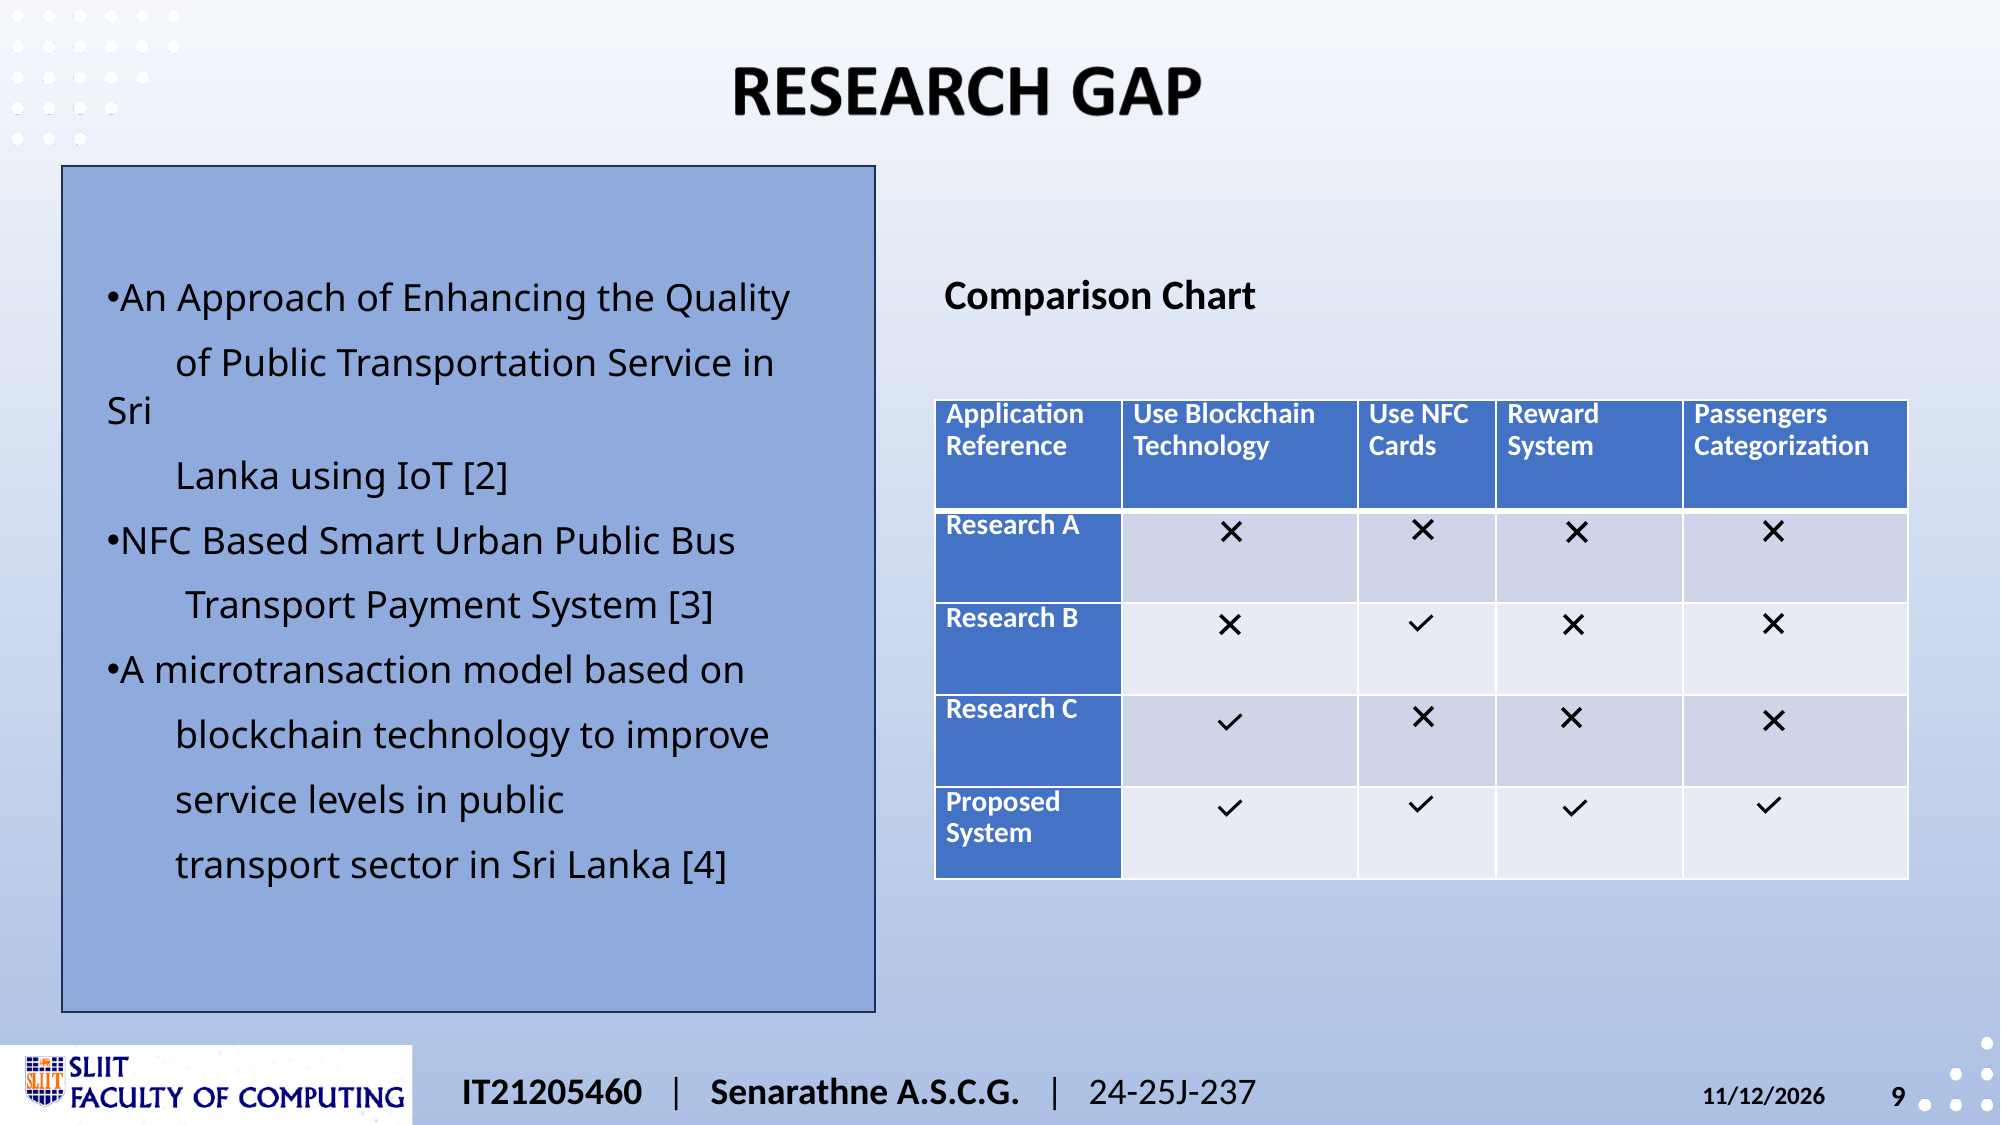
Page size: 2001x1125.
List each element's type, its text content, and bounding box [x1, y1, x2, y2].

table_cell Research A [936, 514, 1121, 602]
picture [1408, 610, 1434, 636]
text_box Comparison Chart [929, 261, 1530, 326]
text_box IT21205460 | Senarathne A.S.C.G. | 24-25J-237 [446, 1059, 1566, 1121]
picture [684, 22, 2000, 261]
picture [1758, 516, 1788, 546]
picture [1217, 795, 1243, 821]
picture [1408, 791, 1434, 817]
picture [1215, 610, 1245, 639]
table_cell [1497, 514, 1682, 602]
table_header Reward System [1497, 401, 1682, 508]
text_box [61, 165, 876, 1013]
table_cell Research C [936, 696, 1121, 786]
table_header Use Blockchain Technology [1123, 401, 1357, 508]
table_cell [1123, 514, 1357, 602]
picture [1756, 792, 1782, 818]
table_cell [1497, 696, 1682, 786]
picture [1562, 517, 1592, 547]
picture [0, 1045, 413, 1125]
table_cell [1497, 788, 1682, 878]
table_cell Proposed System [936, 788, 1121, 878]
table_cell [1123, 604, 1357, 694]
table_cell [1684, 604, 1907, 694]
table_cell [1684, 696, 1907, 786]
table_cell [1359, 514, 1495, 602]
text_box [876, 361, 2000, 467]
list An Approach of Enhancing the Quality of Public Transportation Service in Sri Lanka using IoT [2] NFC Based Smart Urban Public Bus Transport Payment System [3] A microtransaction model based on blockchain technology to improve service levels in public transport sector in Sri Lanka [4] [91, 263, 838, 925]
table_cell Research B [936, 604, 1121, 694]
table_header Use NFC Cards [1359, 401, 1495, 508]
table_header Application Reference [936, 401, 1121, 508]
text_box [0, 0, 180, 145]
picture [1217, 709, 1243, 735]
table_cell [1684, 788, 1907, 878]
picture [1559, 610, 1588, 639]
picture [1408, 515, 1438, 544]
picture [1409, 702, 1438, 731]
table_cell [1123, 696, 1357, 786]
table_cell [1359, 696, 1495, 786]
picture [1557, 703, 1586, 732]
table_cell [1497, 604, 1682, 694]
table_cell [1359, 604, 1495, 694]
table_cell [1684, 514, 1907, 602]
text_box [1887, 1036, 2000, 1125]
table_cell [1359, 788, 1495, 878]
picture [1758, 609, 1788, 638]
table_header Passengers Categorization [1684, 401, 1907, 508]
picture [1562, 795, 1588, 821]
picture [1217, 517, 1246, 546]
table_cell [1123, 788, 1357, 878]
picture [1759, 706, 1789, 735]
